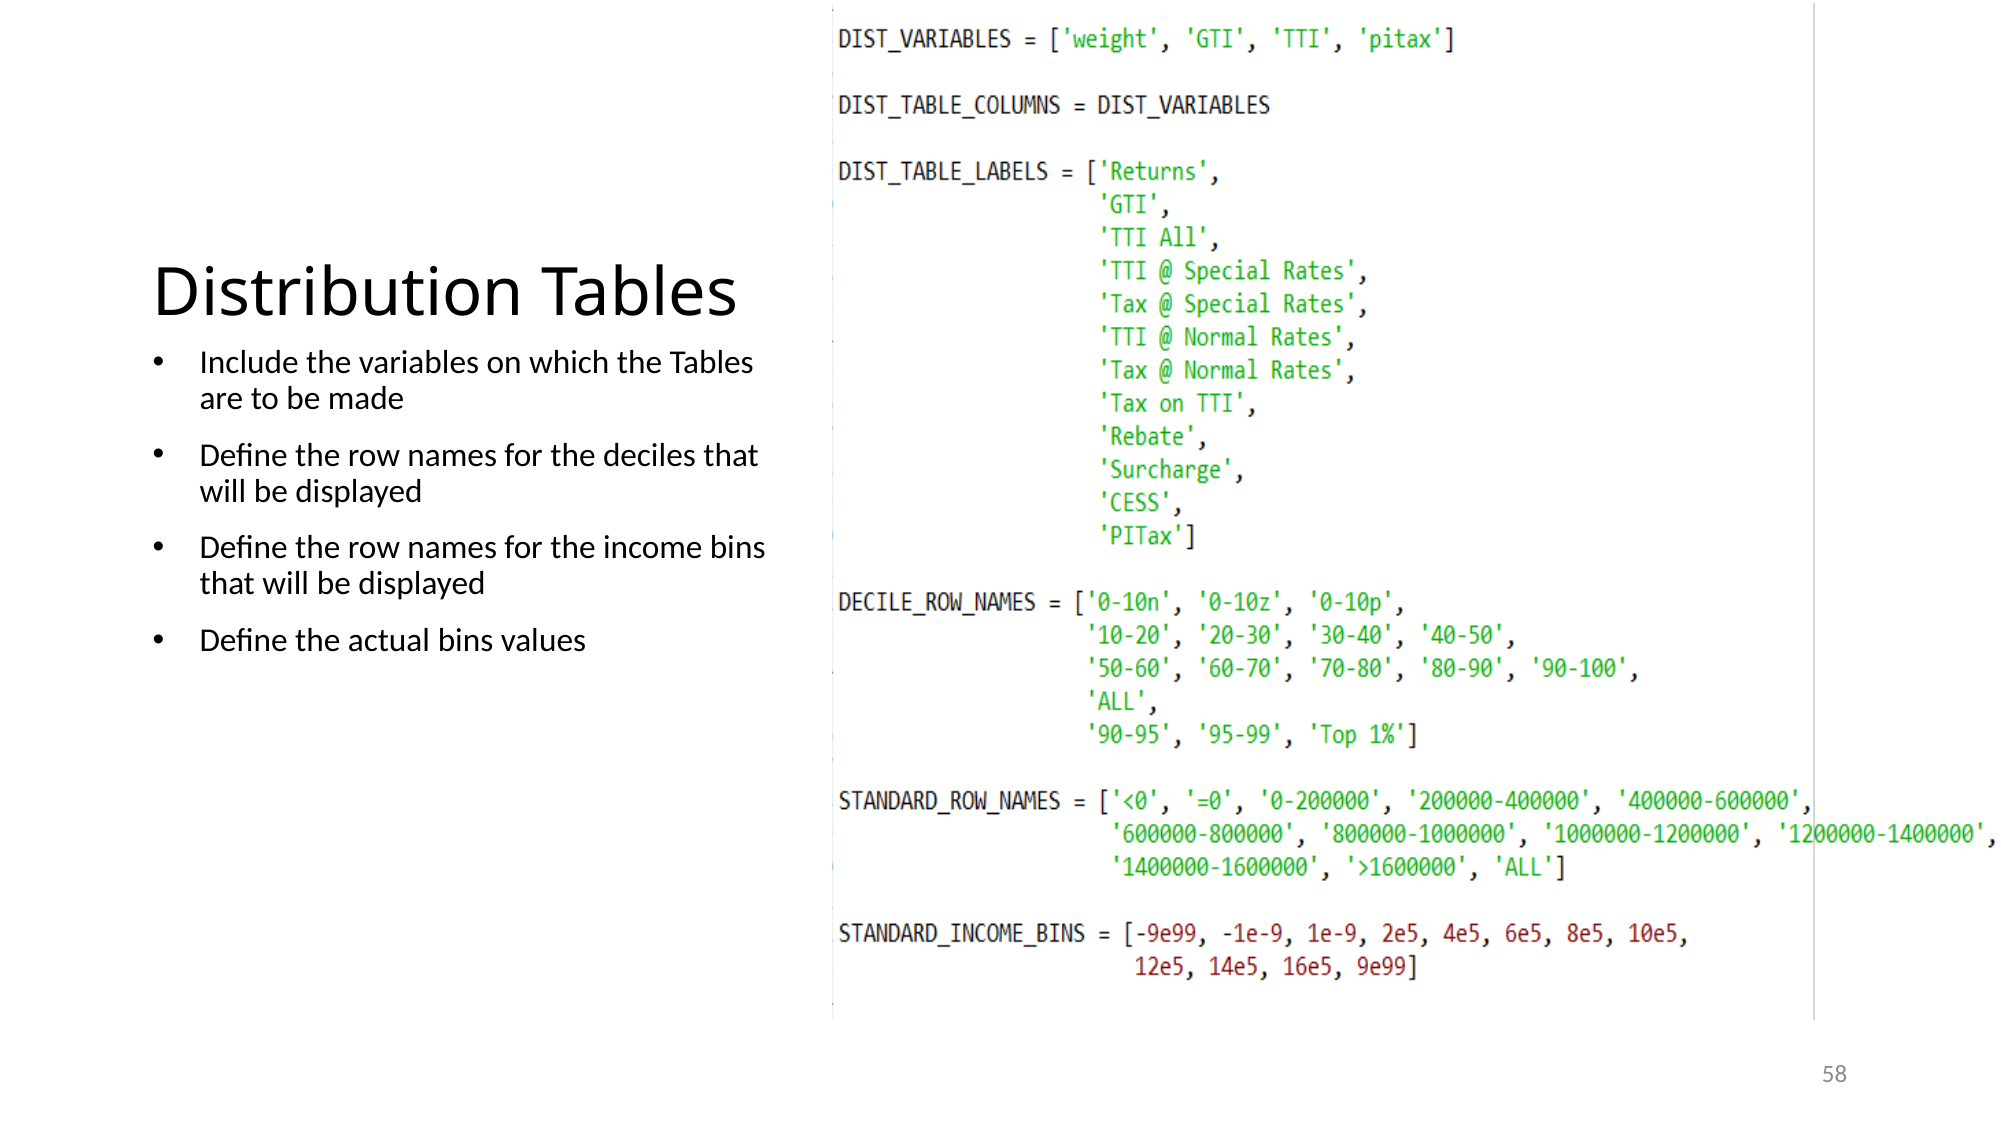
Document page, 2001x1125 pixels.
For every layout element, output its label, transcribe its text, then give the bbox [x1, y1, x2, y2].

list Include the variables on which the Tables are to be made Define the row names for the deciles that will be displayed Define the row names for the income bins that will be displayed Define the actual bins values [137, 337, 783, 963]
picture [832, 3, 2000, 1020]
title Distribution Tables [137, 75, 783, 337]
slide_number 58 [1412, 1042, 1863, 1103]
